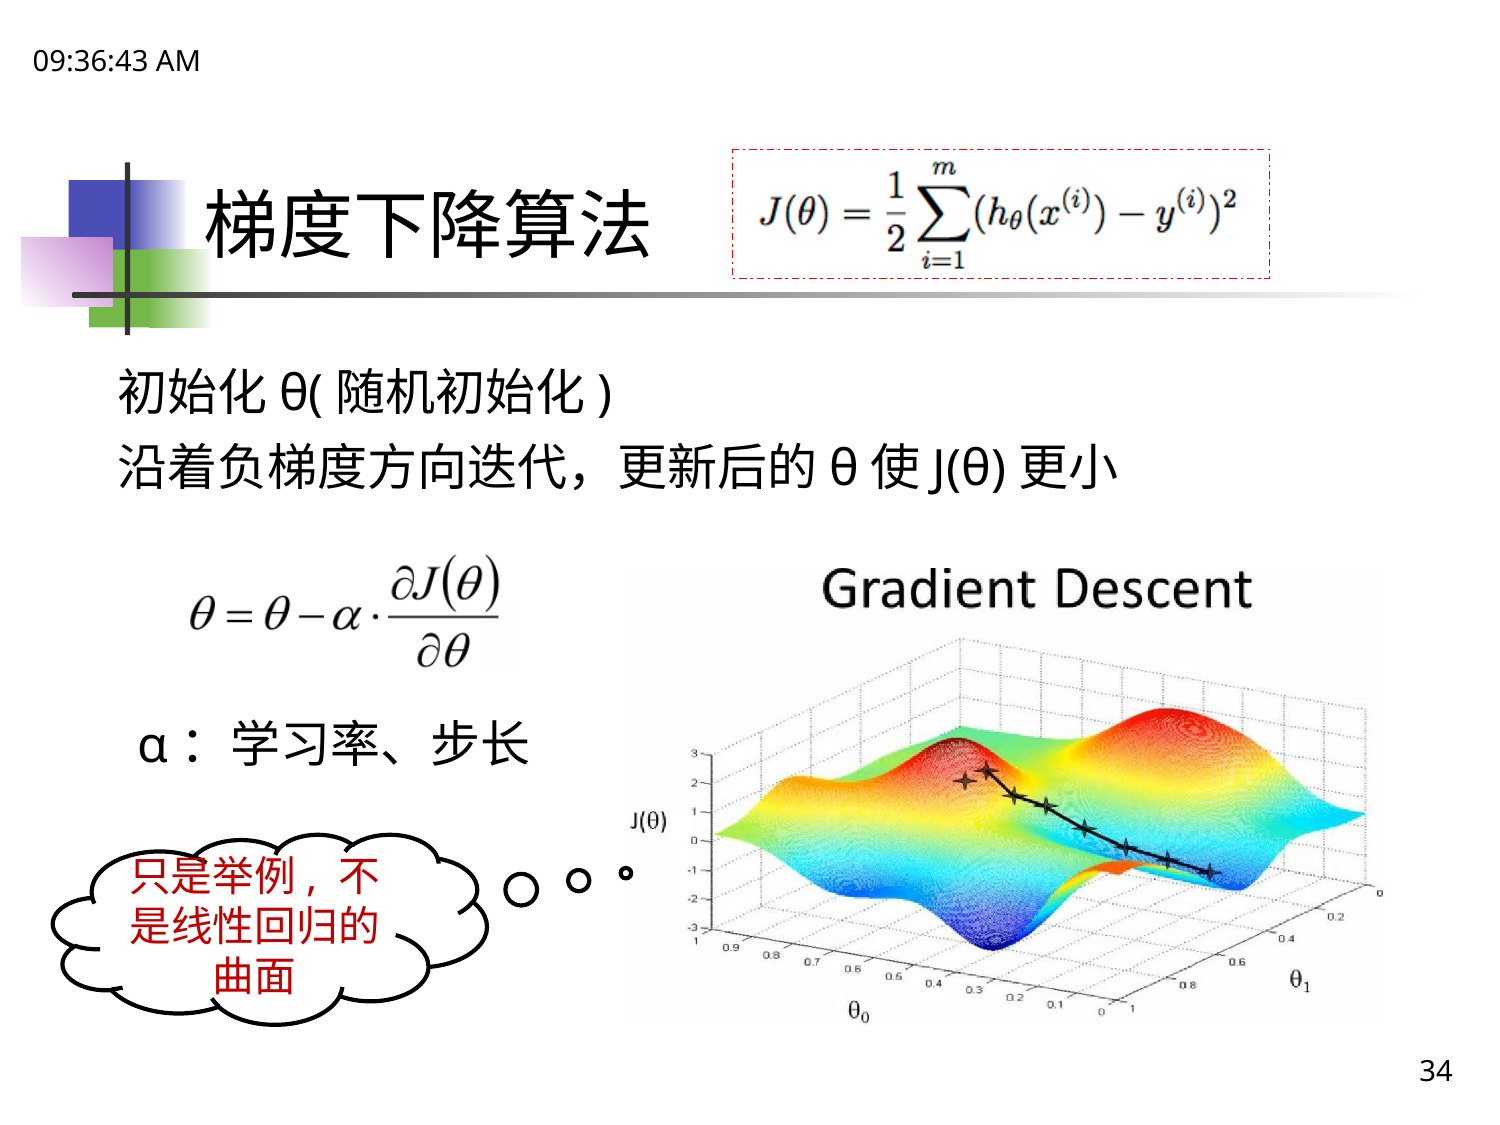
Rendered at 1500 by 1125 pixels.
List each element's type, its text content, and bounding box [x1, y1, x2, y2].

text_box α：学习率、步长 [41, 686, 531, 773]
picture [178, 543, 515, 673]
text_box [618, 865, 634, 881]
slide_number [17, 15, 331, 90]
text_box 只是举例, 不是线性回归的曲面 [503, 871, 540, 908]
title 梯度下降算法 [188, 35, 1468, 275]
text_box [628, 568, 1385, 1025]
text_box 只是举例, 不是线性回归的曲面 [50, 832, 490, 1027]
text_box 初始化θ(随机初始化) 沿着负梯度方向迭代，更新后的θ使J(θ)更小 [115, 343, 1385, 496]
slide_number 34 [1155, 1024, 1468, 1100]
text_box 只是举例, 不是线性回归的曲面 [566, 867, 592, 894]
picture [731, 148, 1270, 279]
